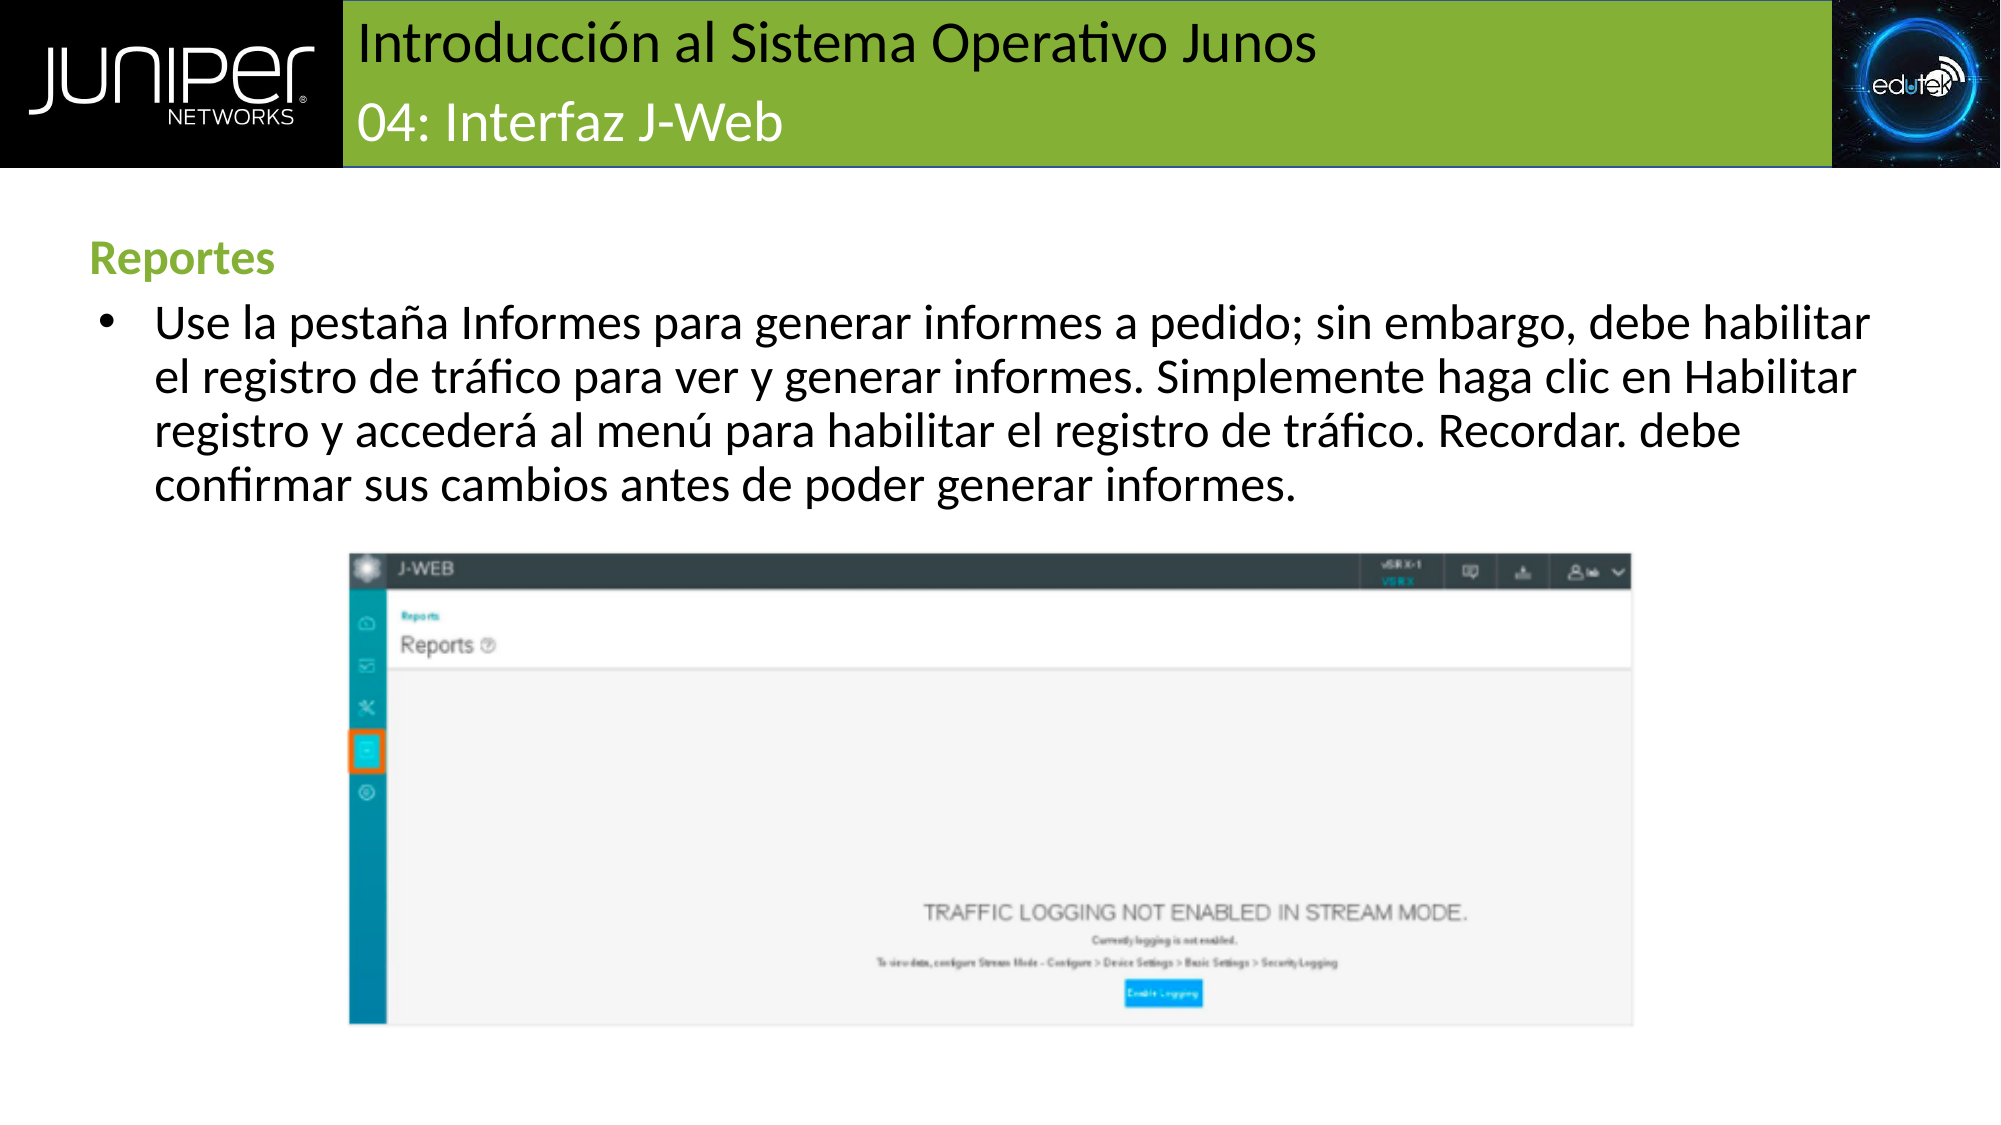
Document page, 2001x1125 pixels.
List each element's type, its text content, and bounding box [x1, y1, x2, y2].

picture [342, 548, 1653, 1042]
list 04: Interfaz J-Web [342, 83, 1606, 168]
list Reportes Use la pestaña Informes para generar informes a pedido; sin embargo, debe habilitar el registro de tráfico para ver y generar informes. Simplemente haga clic en Habilitar registro y accederá al menú para habilitar el registro de tráfico. Recordar. debe confirmar sus cambios antes de poder generar informes. [74, 224, 1926, 938]
picture [0, 0, 343, 168]
title Introducción al Sistema Operativo Junos [342, 3, 2000, 84]
picture [1832, 84, 2000, 168]
